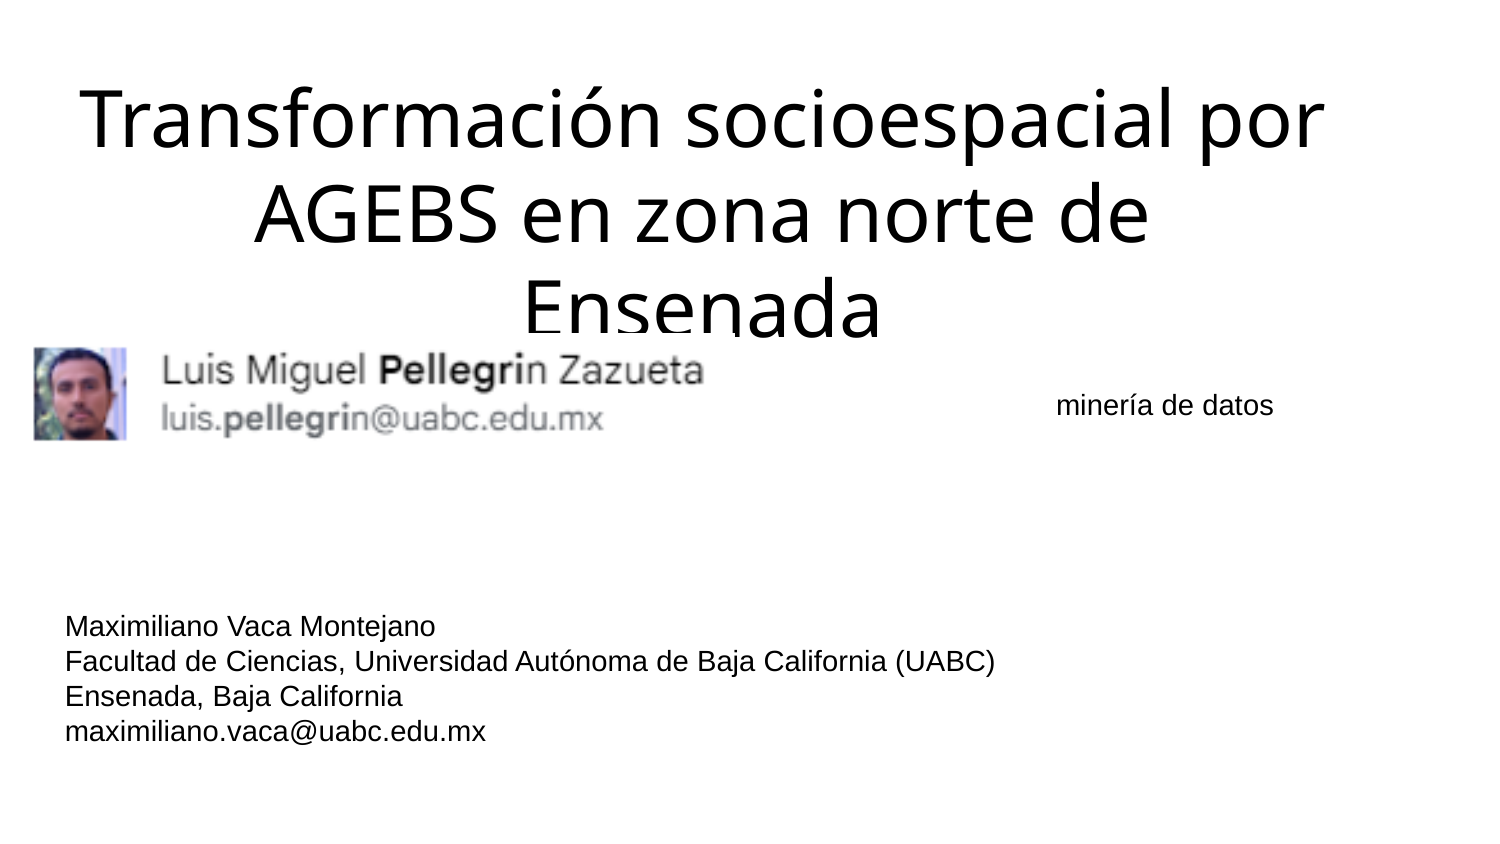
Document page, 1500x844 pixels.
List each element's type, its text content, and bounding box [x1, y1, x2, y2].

text_box minería de datos [1041, 371, 1500, 437]
text_box Maximiliano Vaca Montejano Facultad de Ciencias, Universidad Autónoma de Baja California (UABC) Ensenada, Baja California maximiliano.vaca@uabc.edu.mx [49, 592, 1123, 763]
picture [22, 333, 736, 455]
text_box Transformación socioespacial por AGEBS en zona norte de Ensenada [60, 52, 1346, 368]
